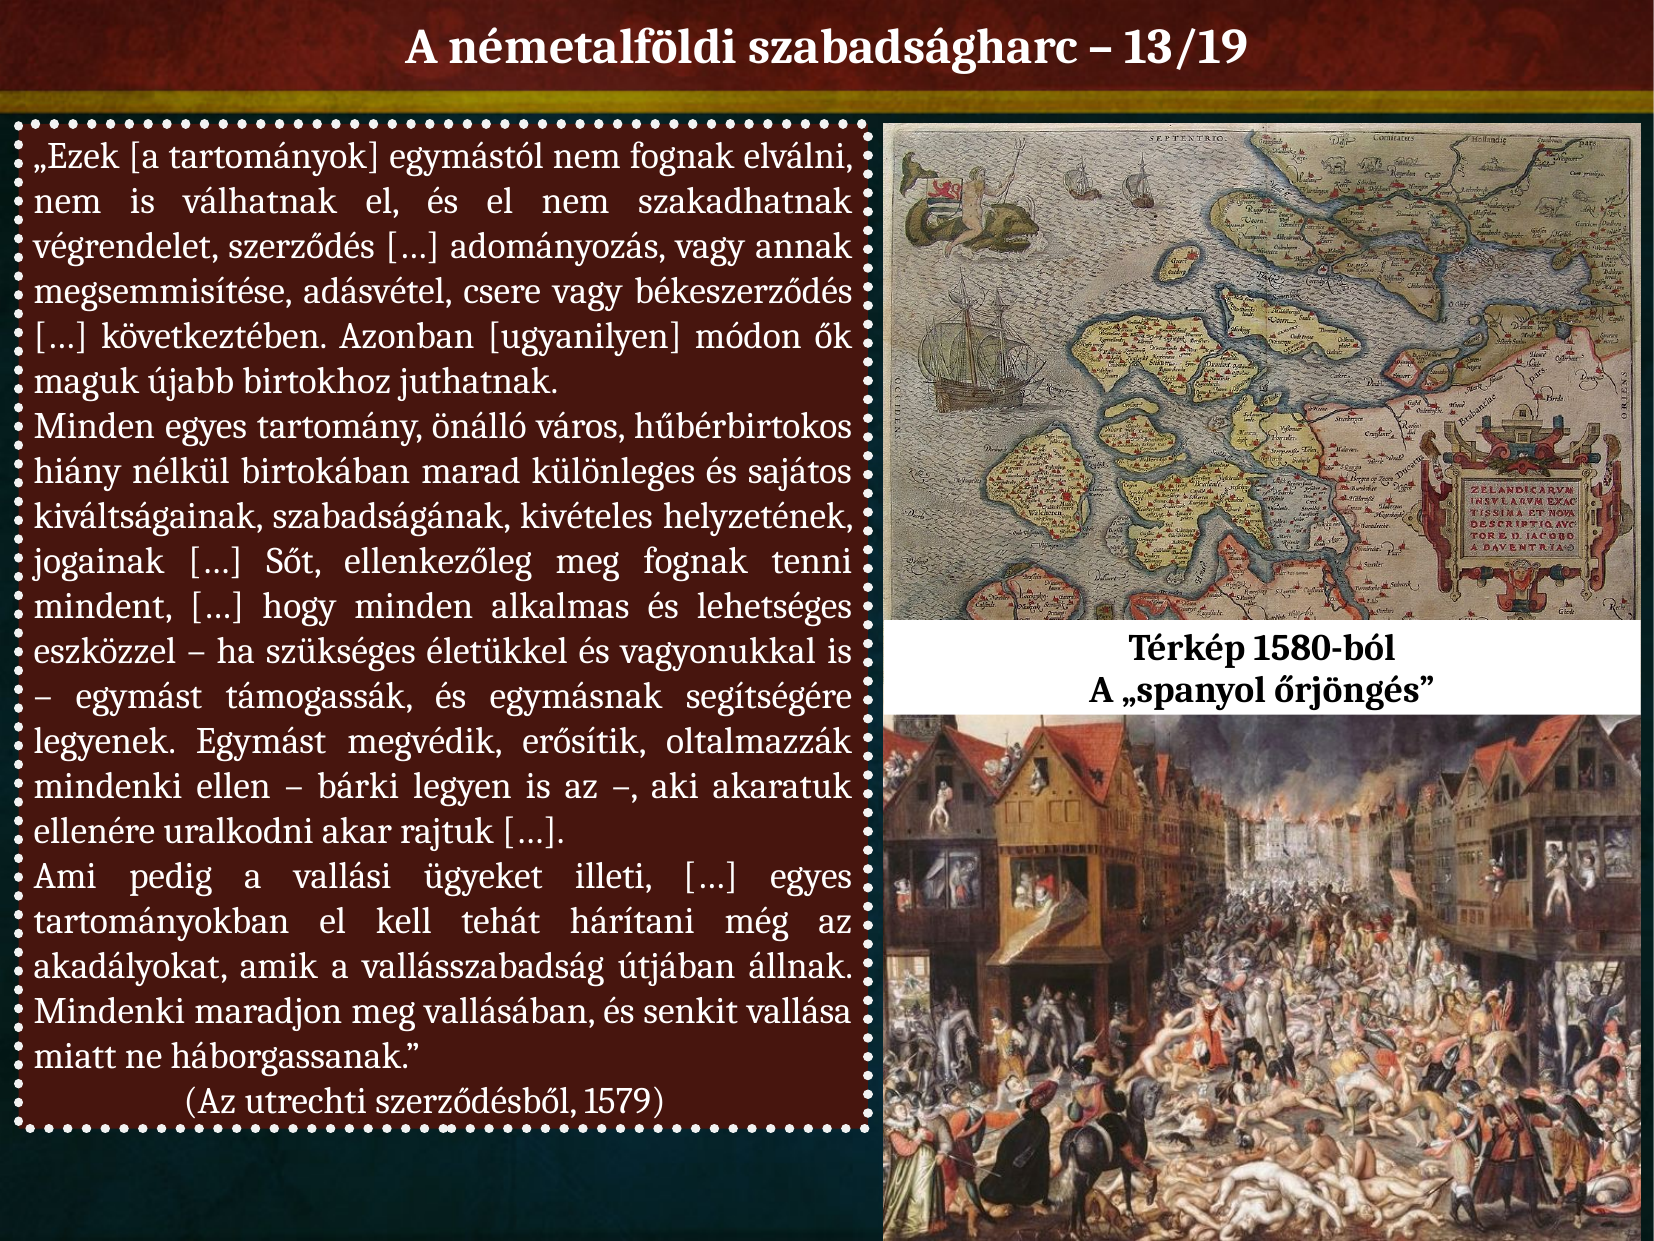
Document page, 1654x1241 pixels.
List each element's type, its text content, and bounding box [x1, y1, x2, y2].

text_box A németalföldi szabadságharc – 13/19 [0, 0, 1654, 95]
picture [0, 95, 1654, 1241]
text_box „Ezek [a tartományok] egymástól nem fognak elválni, nem is válhatnak el, és el nem szakadhatnak végrendelet, szerződés […] adományozás, vagy annak megsemmisítése, adásvétel, csere vagy békeszerződés […] következtében. Azonban [ugyanilyen] módon ők maguk újabb birtokhoz juthatnak. Minden egyes tartomány, önálló város, hűbérbirtokos hiány nélkül birtokában marad különleges és sajátos kiváltságainak, szabadságának, kivételes helyzetének, jogainak […] Sőt, ellenkezőleg meg fognak tenni mindent, […] hogy minden alkalmas és lehetséges eszközzel – ha szükséges életükkel és vagyonukkal is – egymást támogassák, és egymásnak segítségére legyenek. Egymást megvédik, erősítik, oltalmazzák mindenki ellen – bárki legyen is az –, aki akaratuk ellenére uralkodni akar rajtuk […]. Ami pedig a vallási ügyeket illeti, […] egyes tartományokban el kell tehát hárítani még az akadályokat, amik a vallásszabadság útjában állnak. Mindenki maradjon meg vallásában, és senkit vallása miatt ne háborgassanak.” (Az utrechti szerződésből, 1579) [18, 123, 868, 1129]
